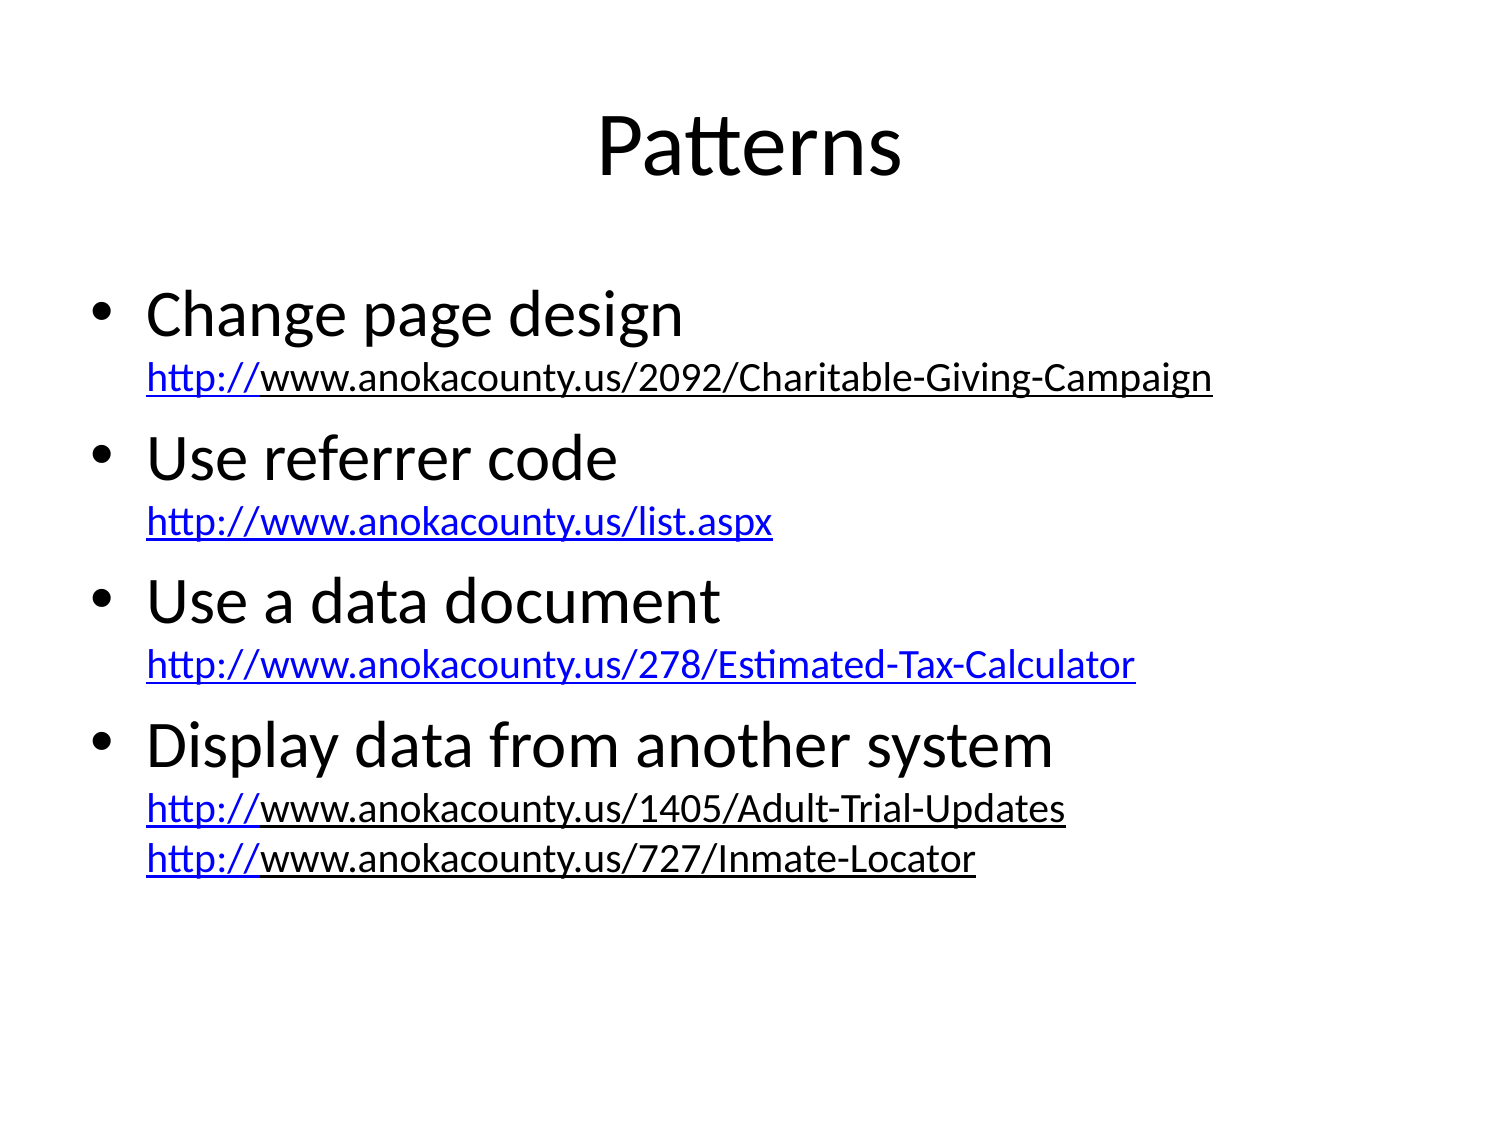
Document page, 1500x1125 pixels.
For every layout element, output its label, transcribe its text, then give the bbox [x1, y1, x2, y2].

title Patterns [75, 45, 1425, 233]
list Change page design http://www.anokacounty.us/2092/Charitable-Giving-Campaign Use referrer code http://www.anokacounty.us/list.aspx Use a data document http://www.anokacounty.us/278/Estimated-Tax-Calculator Display data from another system http://www.anokacounty.us/1405/Adult-Trial-Updates http://www.anokacounty.us/727/Inmate-Locator [75, 262, 1425, 1005]
